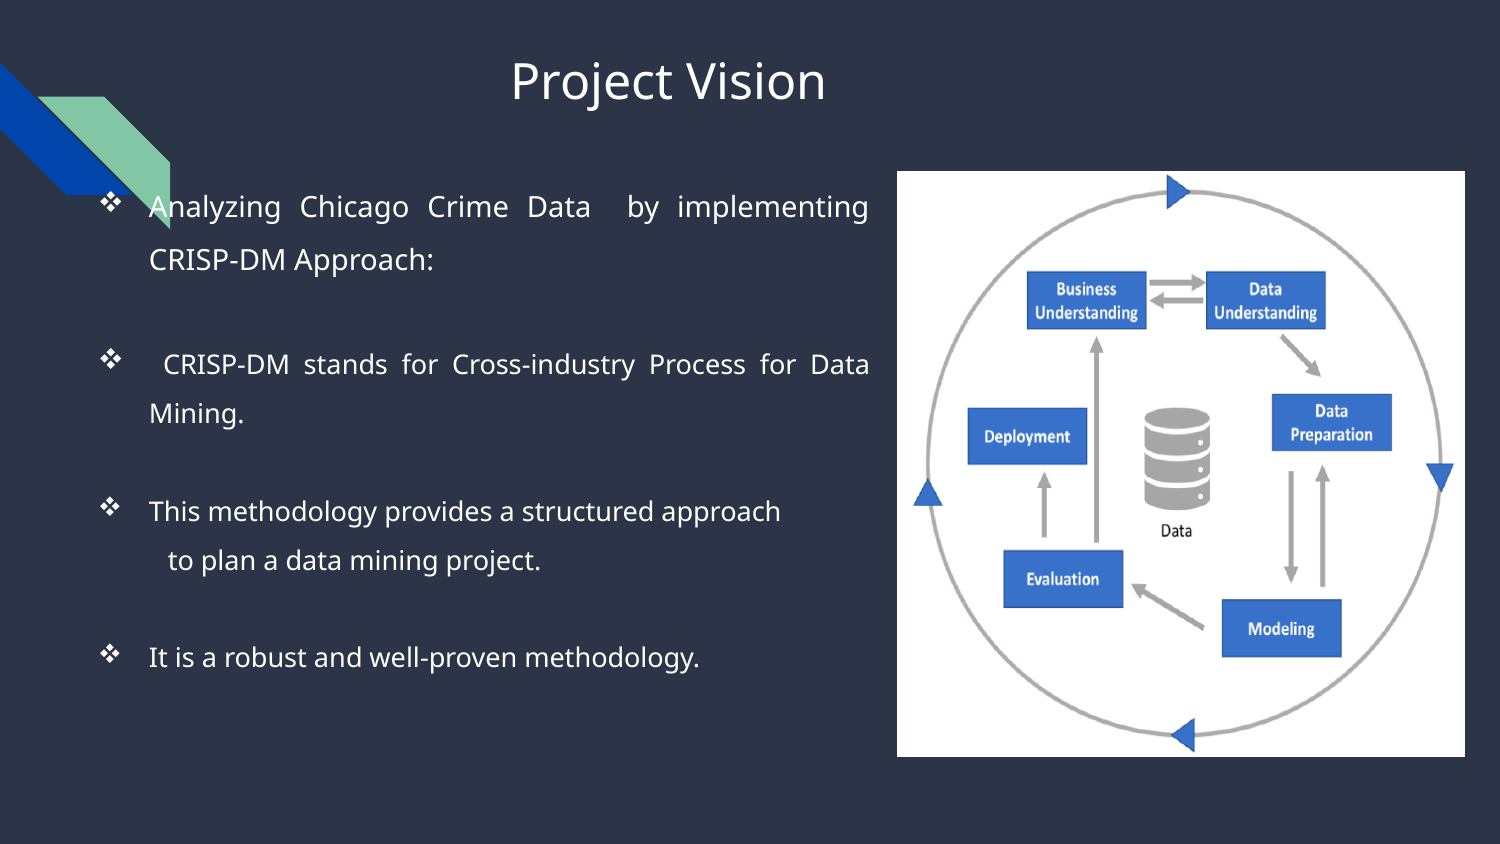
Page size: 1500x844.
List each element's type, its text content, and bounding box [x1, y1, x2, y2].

title Project Vision [440, 34, 898, 133]
picture [897, 170, 1465, 758]
list Analyzing Chicago Crime Data by implementing CRISP-DM Approach: CRISP-DM stands for Cross-industry Process for Data Mining. This methodology provides a structured approach to plan a data mining project. It is a robust and well-proven methodology. [58, 155, 886, 757]
